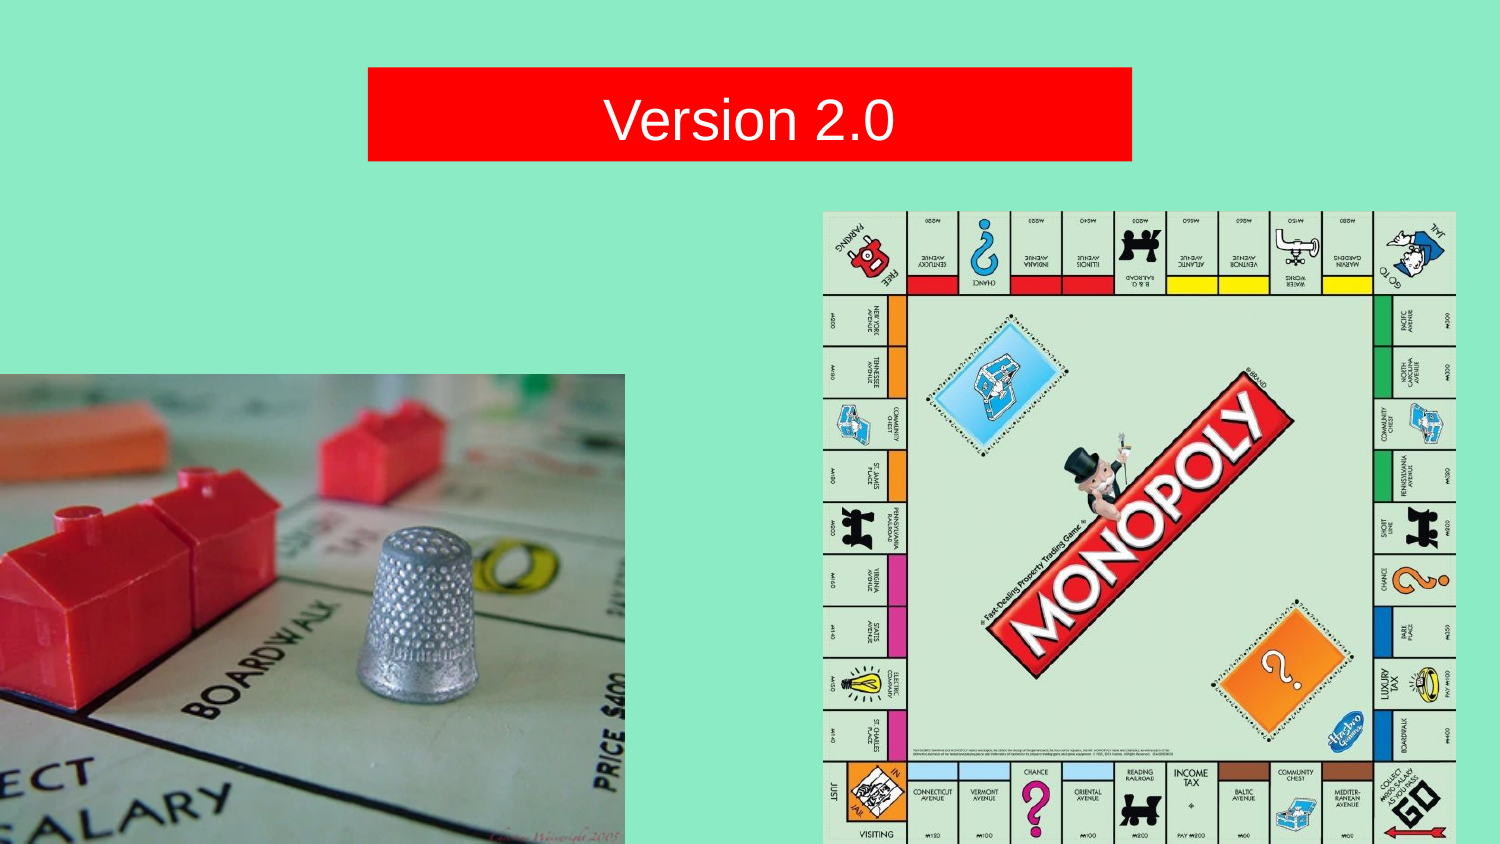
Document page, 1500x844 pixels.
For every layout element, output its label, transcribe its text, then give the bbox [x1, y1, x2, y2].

picture [0, 374, 626, 844]
picture [823, 211, 1457, 844]
title Version 2.0 [367, 67, 1133, 162]
